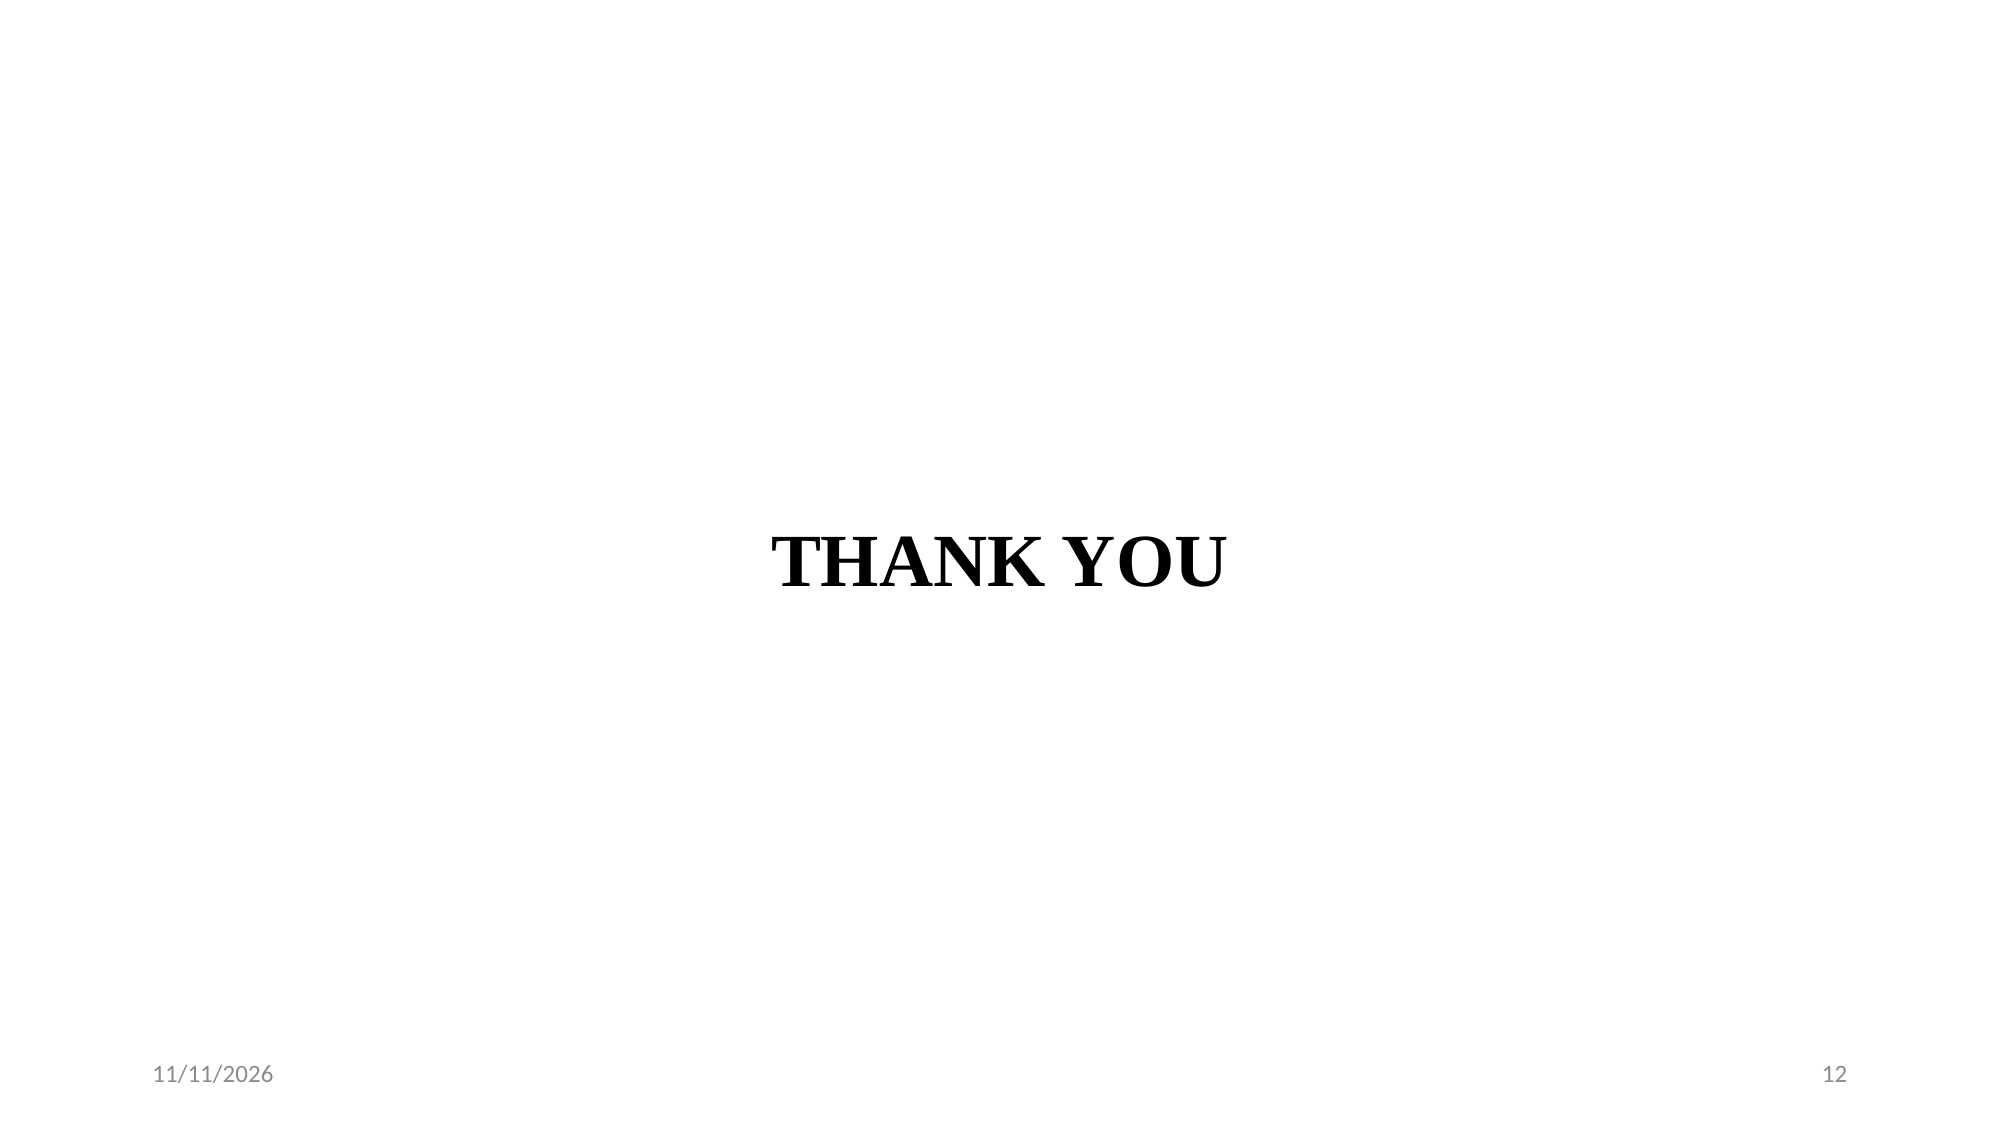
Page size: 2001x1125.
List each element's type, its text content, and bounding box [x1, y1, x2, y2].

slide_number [137, 1042, 588, 1103]
slide_number 12 [1412, 1042, 1863, 1103]
title THANK YOU [0, 463, 2000, 662]
